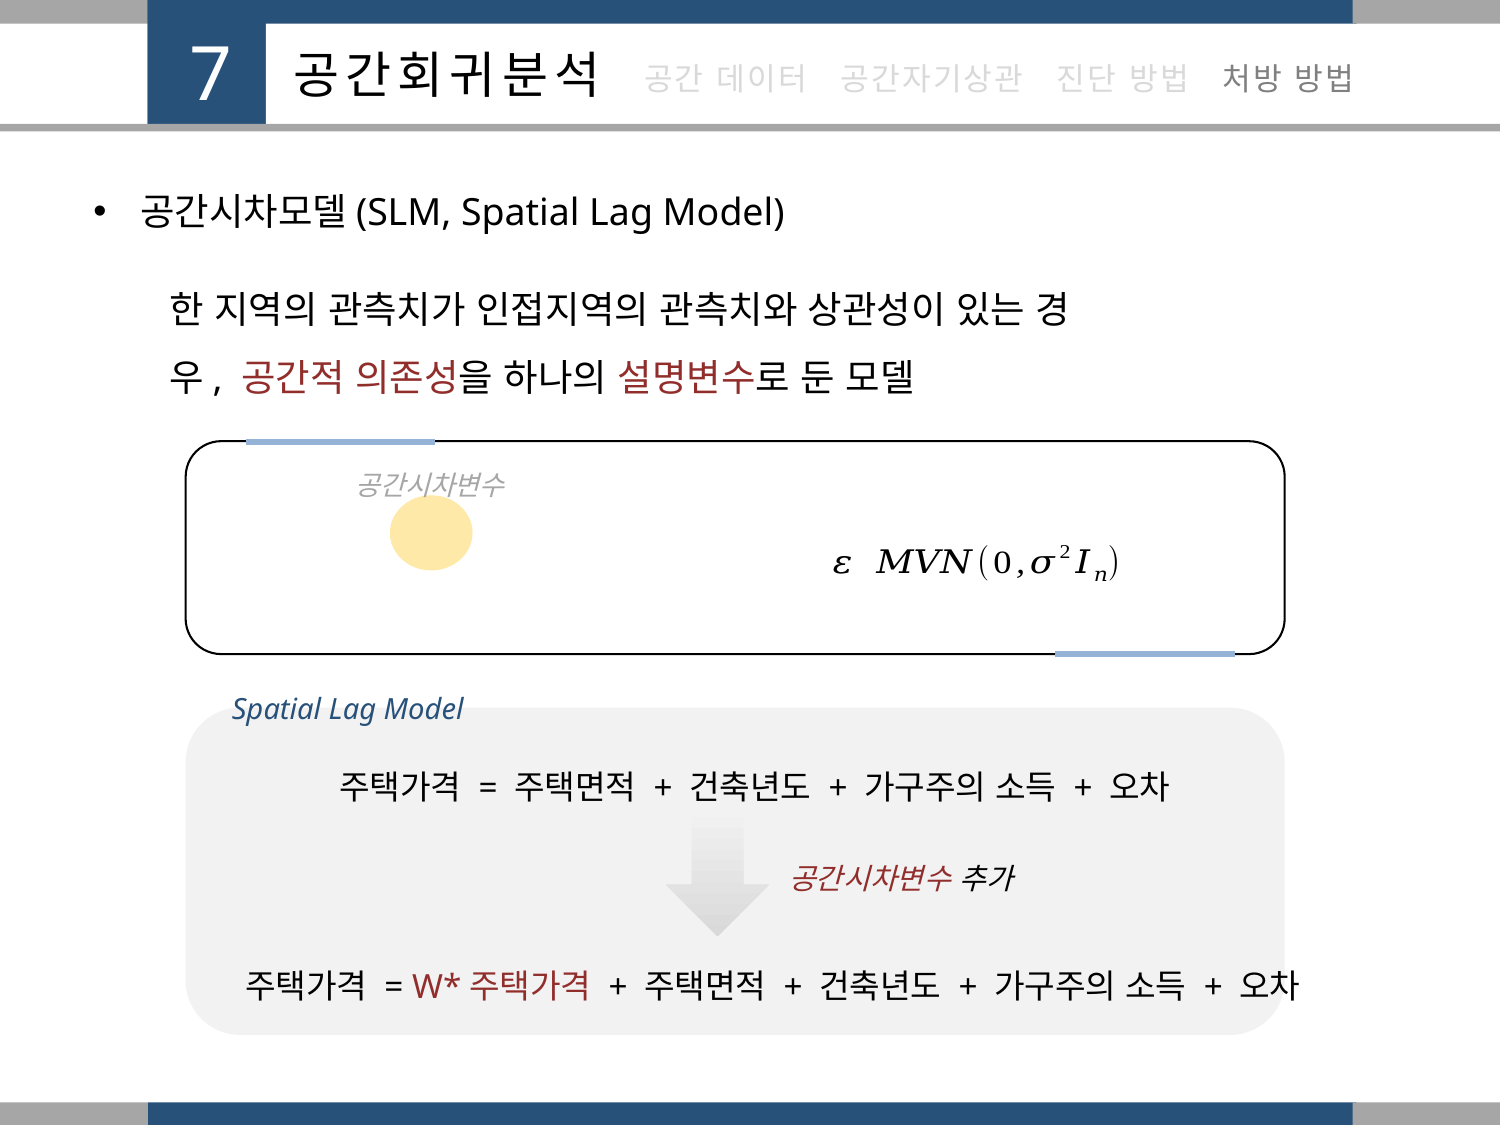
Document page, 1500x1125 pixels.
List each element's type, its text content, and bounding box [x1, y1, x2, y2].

text_box [183, 705, 1282, 1038]
text_box [664, 804, 772, 939]
text_box 공간시차변수 추가 [774, 835, 1125, 903]
text_box [720, 814, 1287, 938]
text_box 공간시차모델(SLM, Spatial Lag Model) [78, 180, 1307, 241]
text_box 한 지역의 관측치가 인접지역의 관측치와 상관성이 있는 경우, 공간적 의존성을 하나의 설명변수로 둔 모델 [154, 256, 1130, 406]
text_box 주택가격 = W*주택가격 + 주택면적 + 건축년도 + 가구주의 소득 + 오차 [230, 938, 1379, 1013]
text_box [185, 440, 1285, 655]
text_box Spatial Lag Model [217, 682, 1130, 733]
text_box 주택가격 = 주택면적 + 건축년도 + 가구주의 소득 + 오차 [324, 738, 1473, 814]
